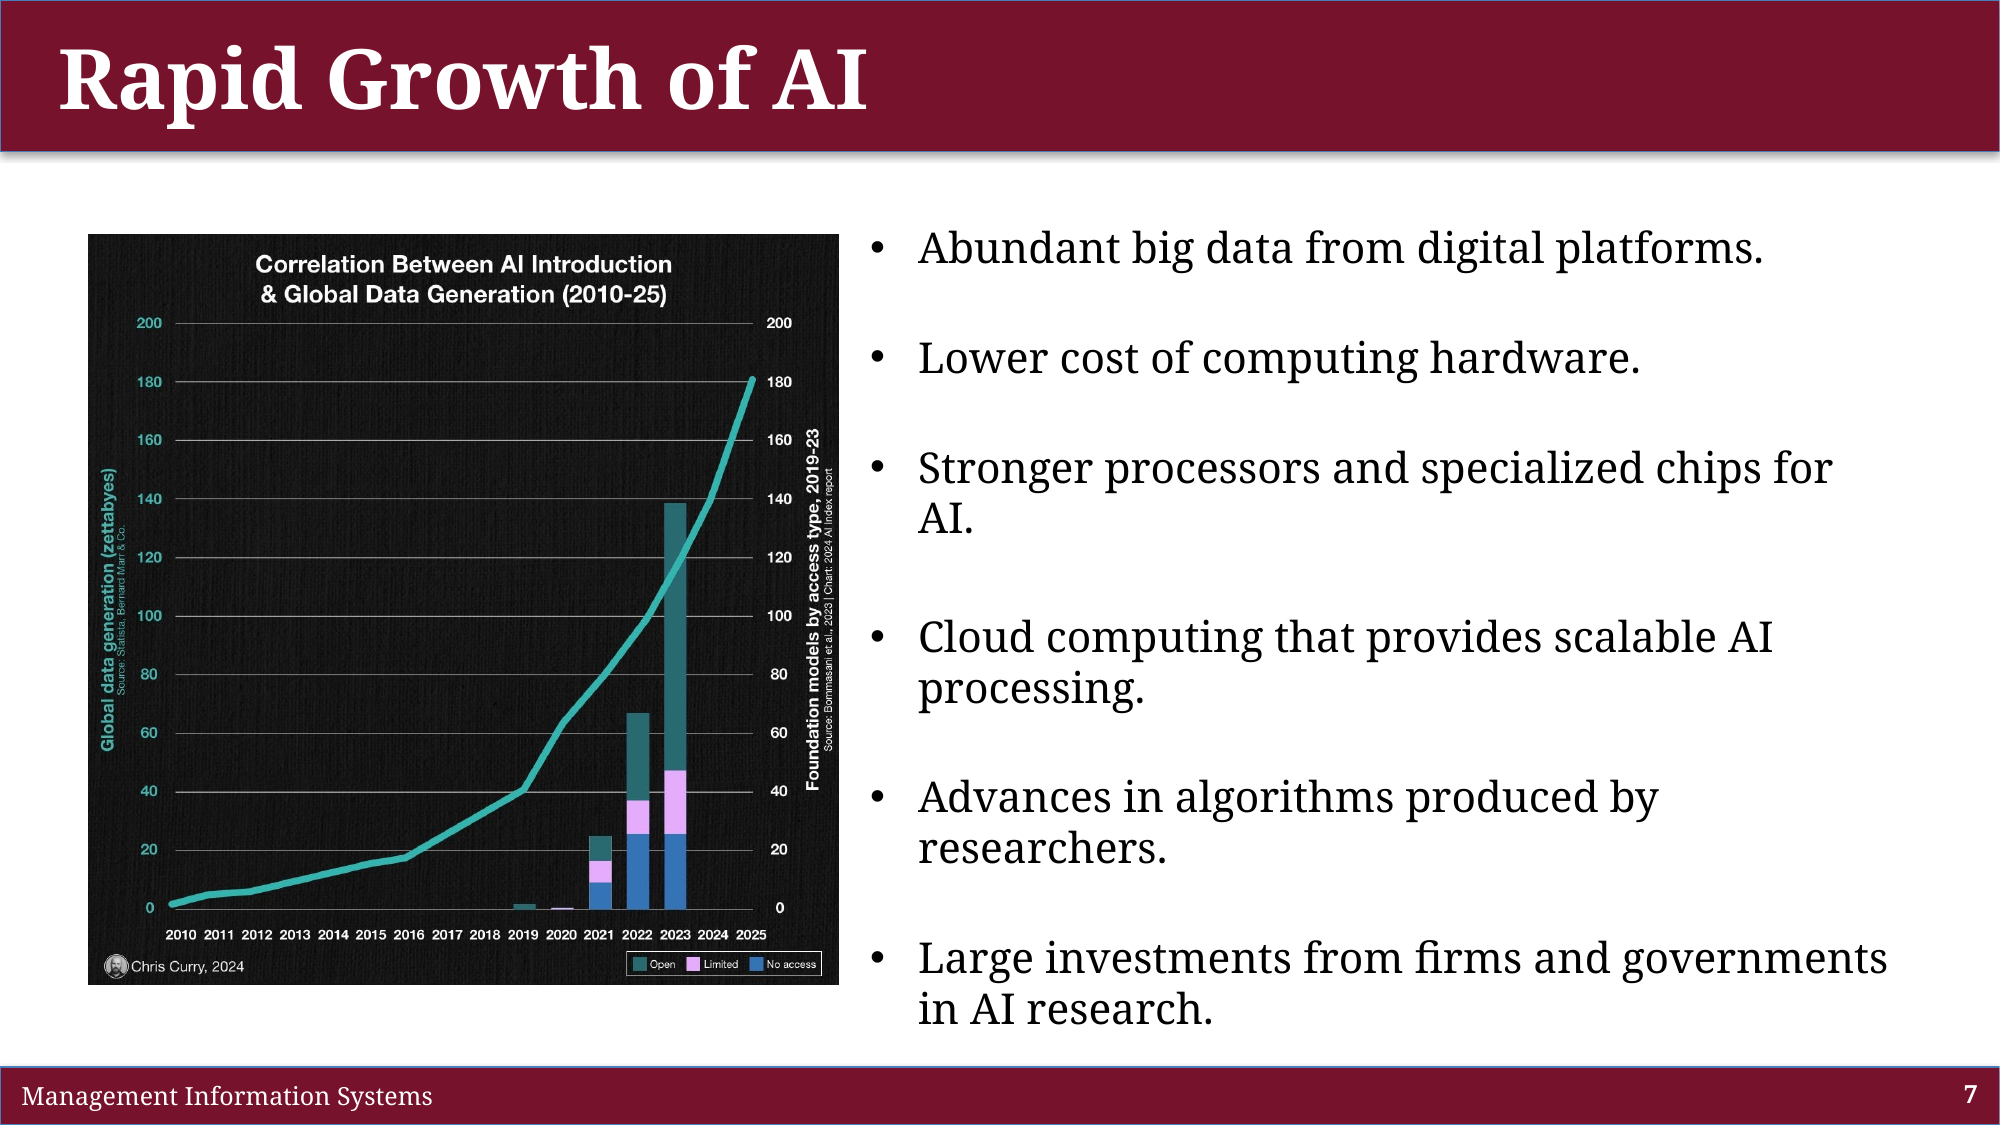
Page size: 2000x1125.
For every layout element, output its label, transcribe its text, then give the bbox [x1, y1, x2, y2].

footer Management Information Systems [0, 1066, 475, 1125]
text_box [475, 1066, 1649, 1125]
title Rapid Growth of AI [0, 0, 2000, 152]
list Abundant big data from digital platforms. Lower cost of computing hardware. Stronger processors and specialized chips for AI. Cloud computing that provides scalable AI processing. Advances in algorithms produced by researchers. Large investments from firms and governments in AI research. [855, 213, 1911, 1047]
slide_number 7 [1649, 1066, 2000, 1125]
picture [88, 233, 840, 985]
